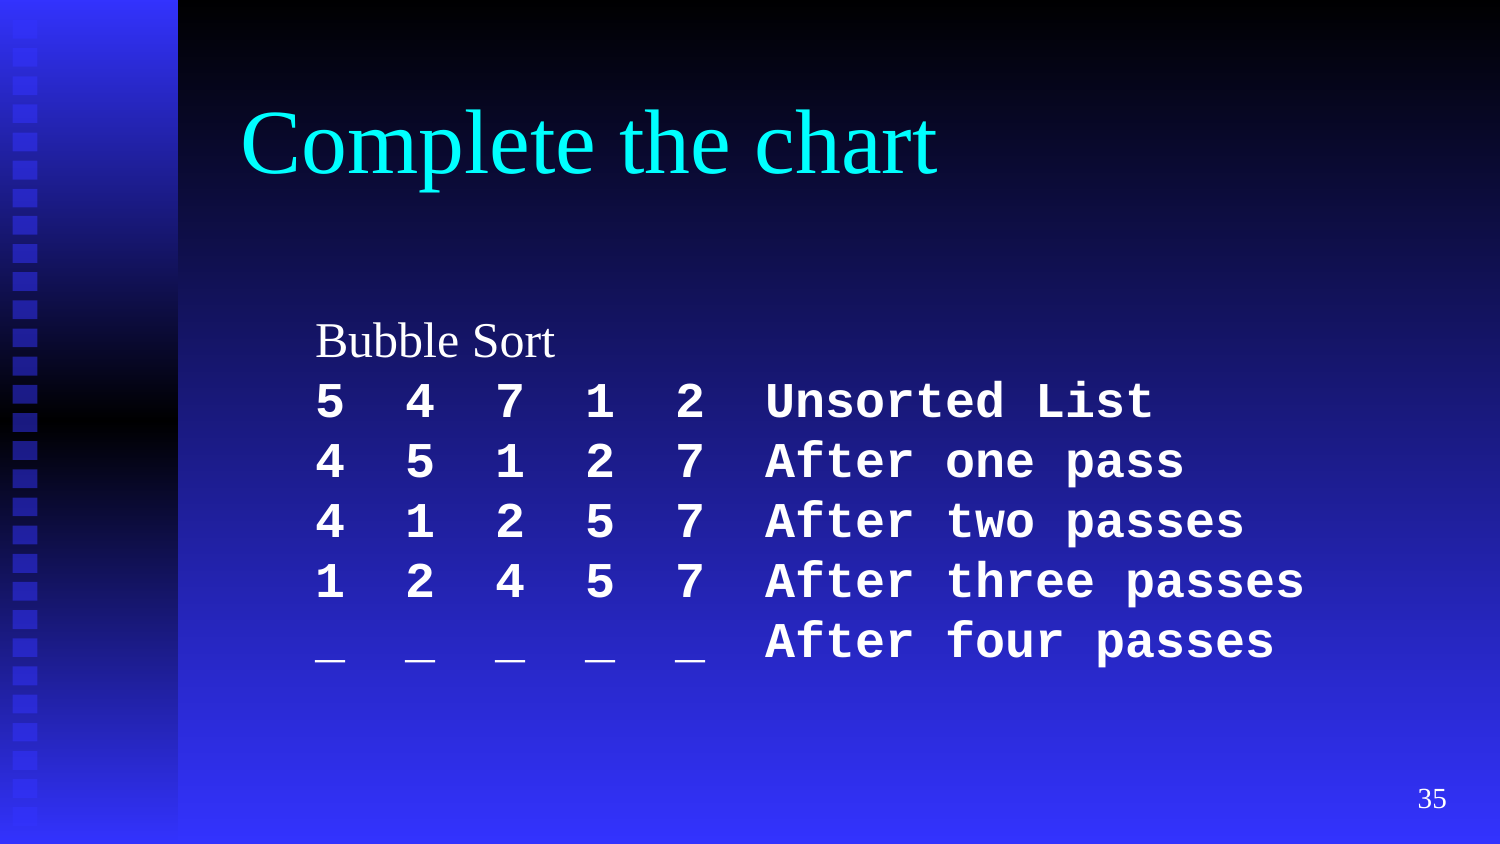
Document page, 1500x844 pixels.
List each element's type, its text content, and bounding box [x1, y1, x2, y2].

text_box ‹#› [1149, 768, 1463, 826]
title Complete the chart [225, 1, 1463, 272]
list Bubble Sort 5 4 7 1 2 Unsorted List 4 5 1 2 7 After one pass 4 1 2 5 7 After two passes 1 2 4 5 7 After three passes _ _ _ _ _ After four passes [300, 300, 1400, 637]
